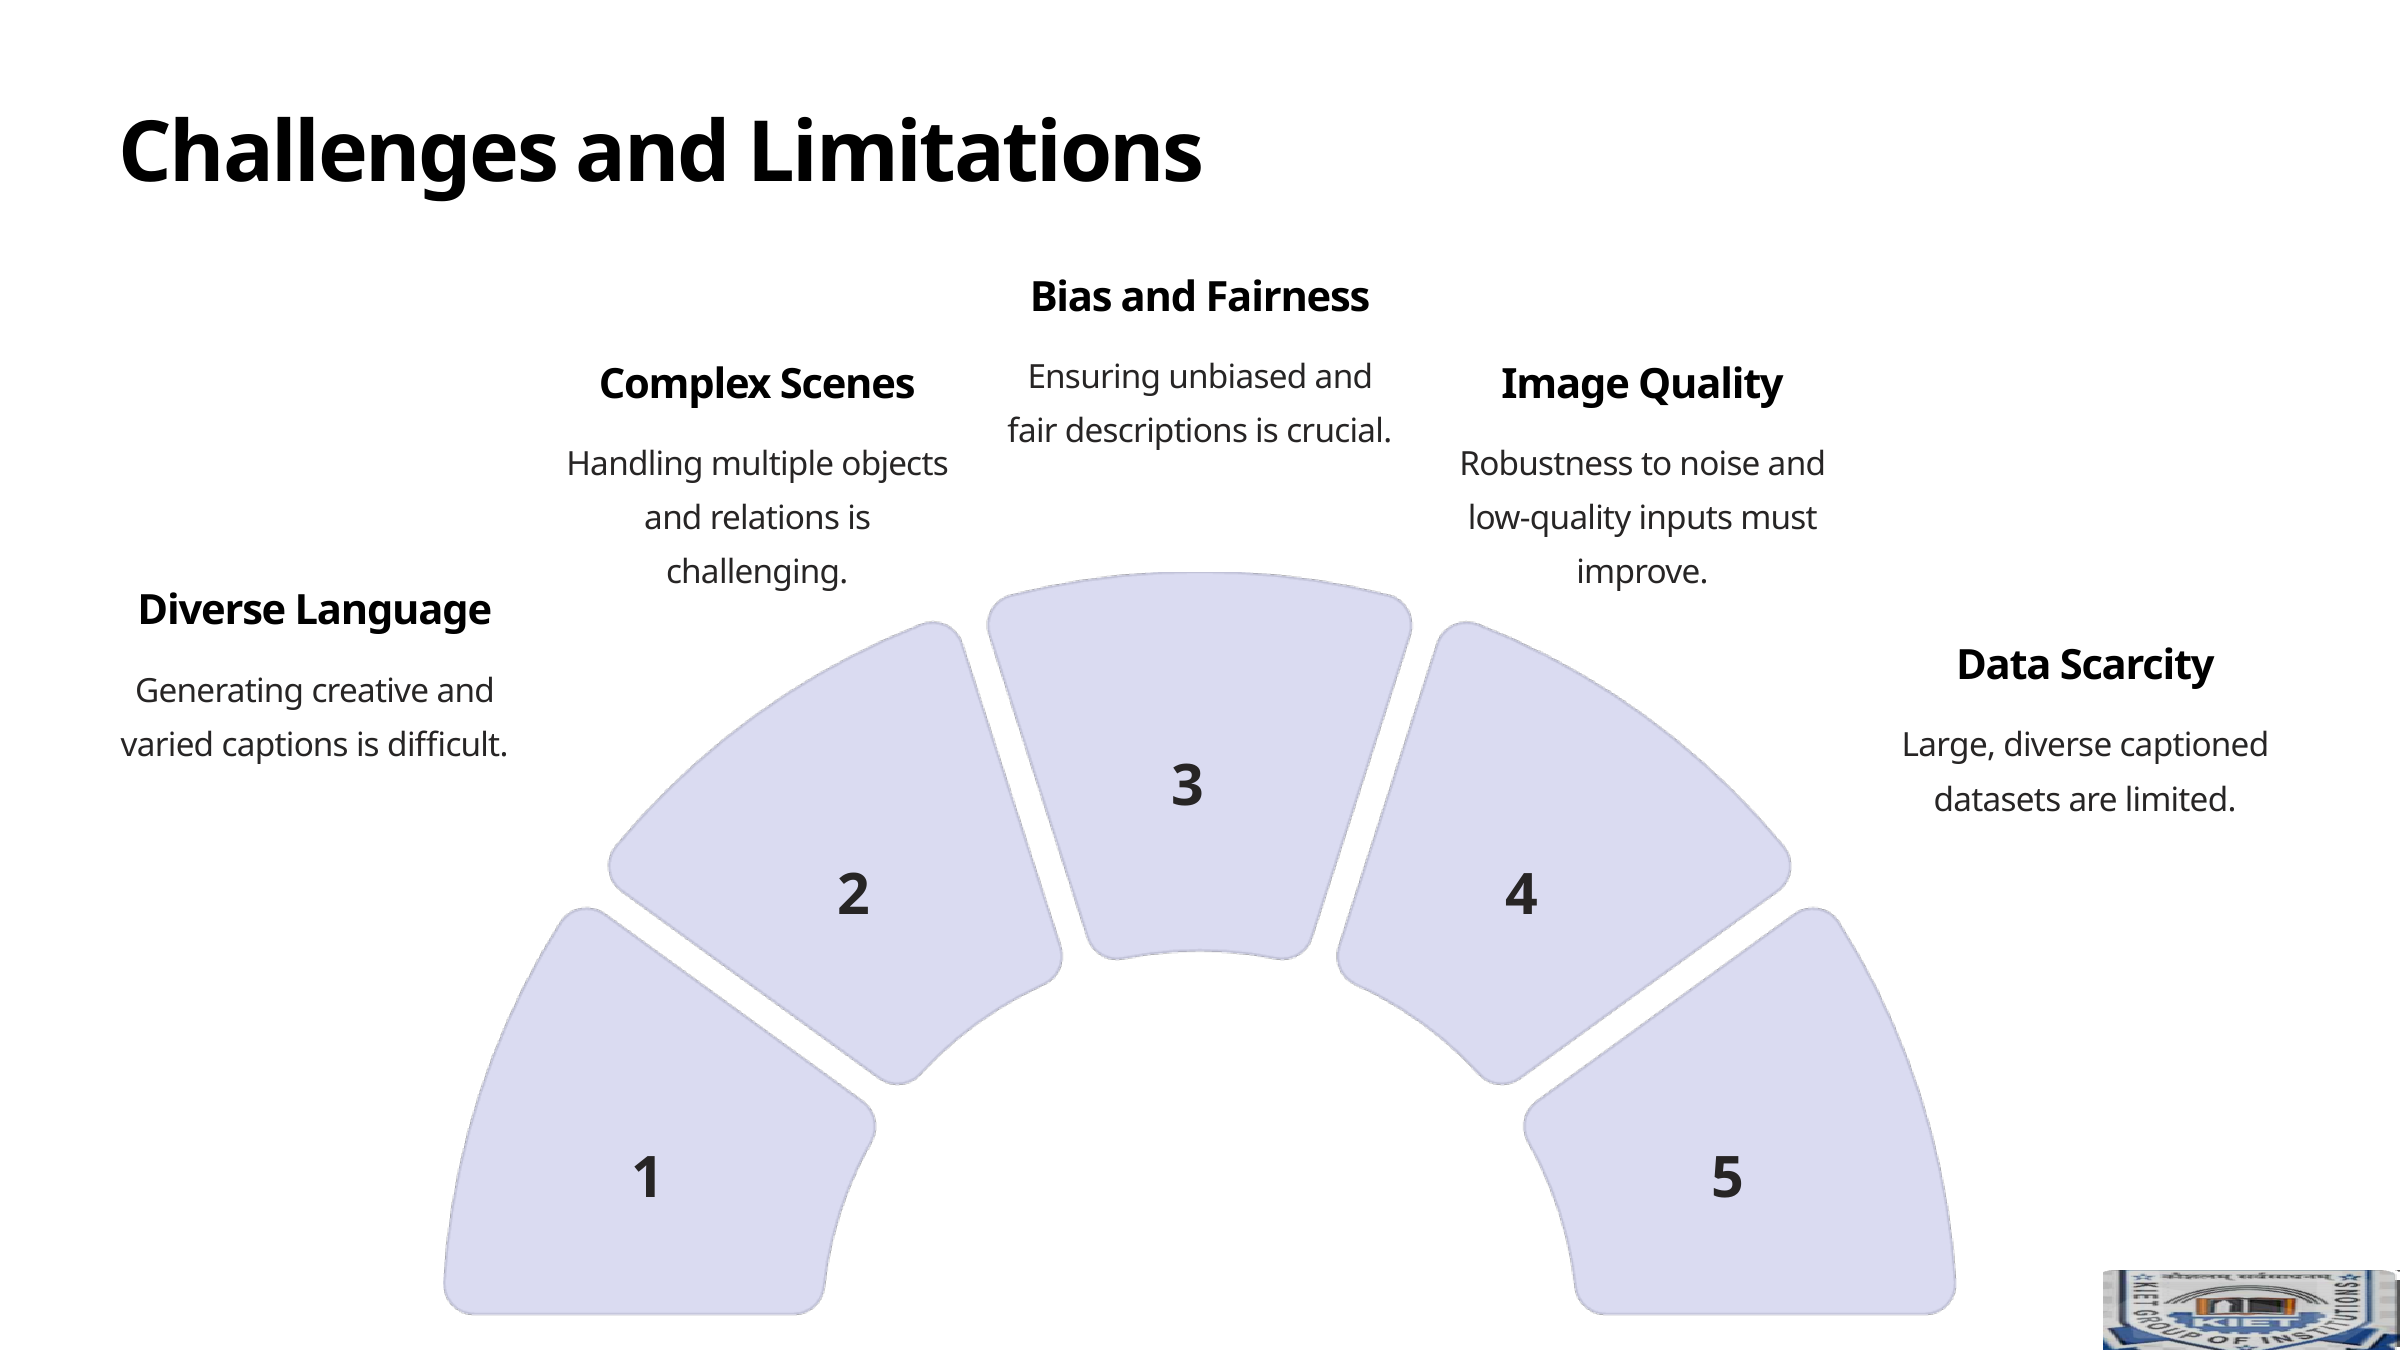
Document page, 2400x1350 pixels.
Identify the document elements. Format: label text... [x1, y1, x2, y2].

picture [2103, 1270, 2400, 1350]
text_box Image Quality [1446, 354, 1839, 408]
text_box Diverse Language [118, 581, 443, 635]
text_box Bias and Fairness [1004, 267, 1396, 321]
text_box Data Scarcity [1957, 635, 2281, 689]
text_box Ensuring unbiased and fair descriptions is crucial. [1004, 341, 1396, 505]
text_box Handling multiple objects and relations is challenging. [561, 427, 954, 572]
text_box Challenges and Limitations [118, 93, 1175, 200]
text_box Generating creative and varied captions is difficult. [118, 654, 443, 819]
text_box Robustness to noise and low-quality inputs must improve. [1446, 427, 1839, 572]
text_box Large, diverse captioned datasets are limited. [1957, 709, 2281, 818]
picture [443, 572, 1957, 1350]
text_box Complex Scenes [561, 354, 954, 408]
